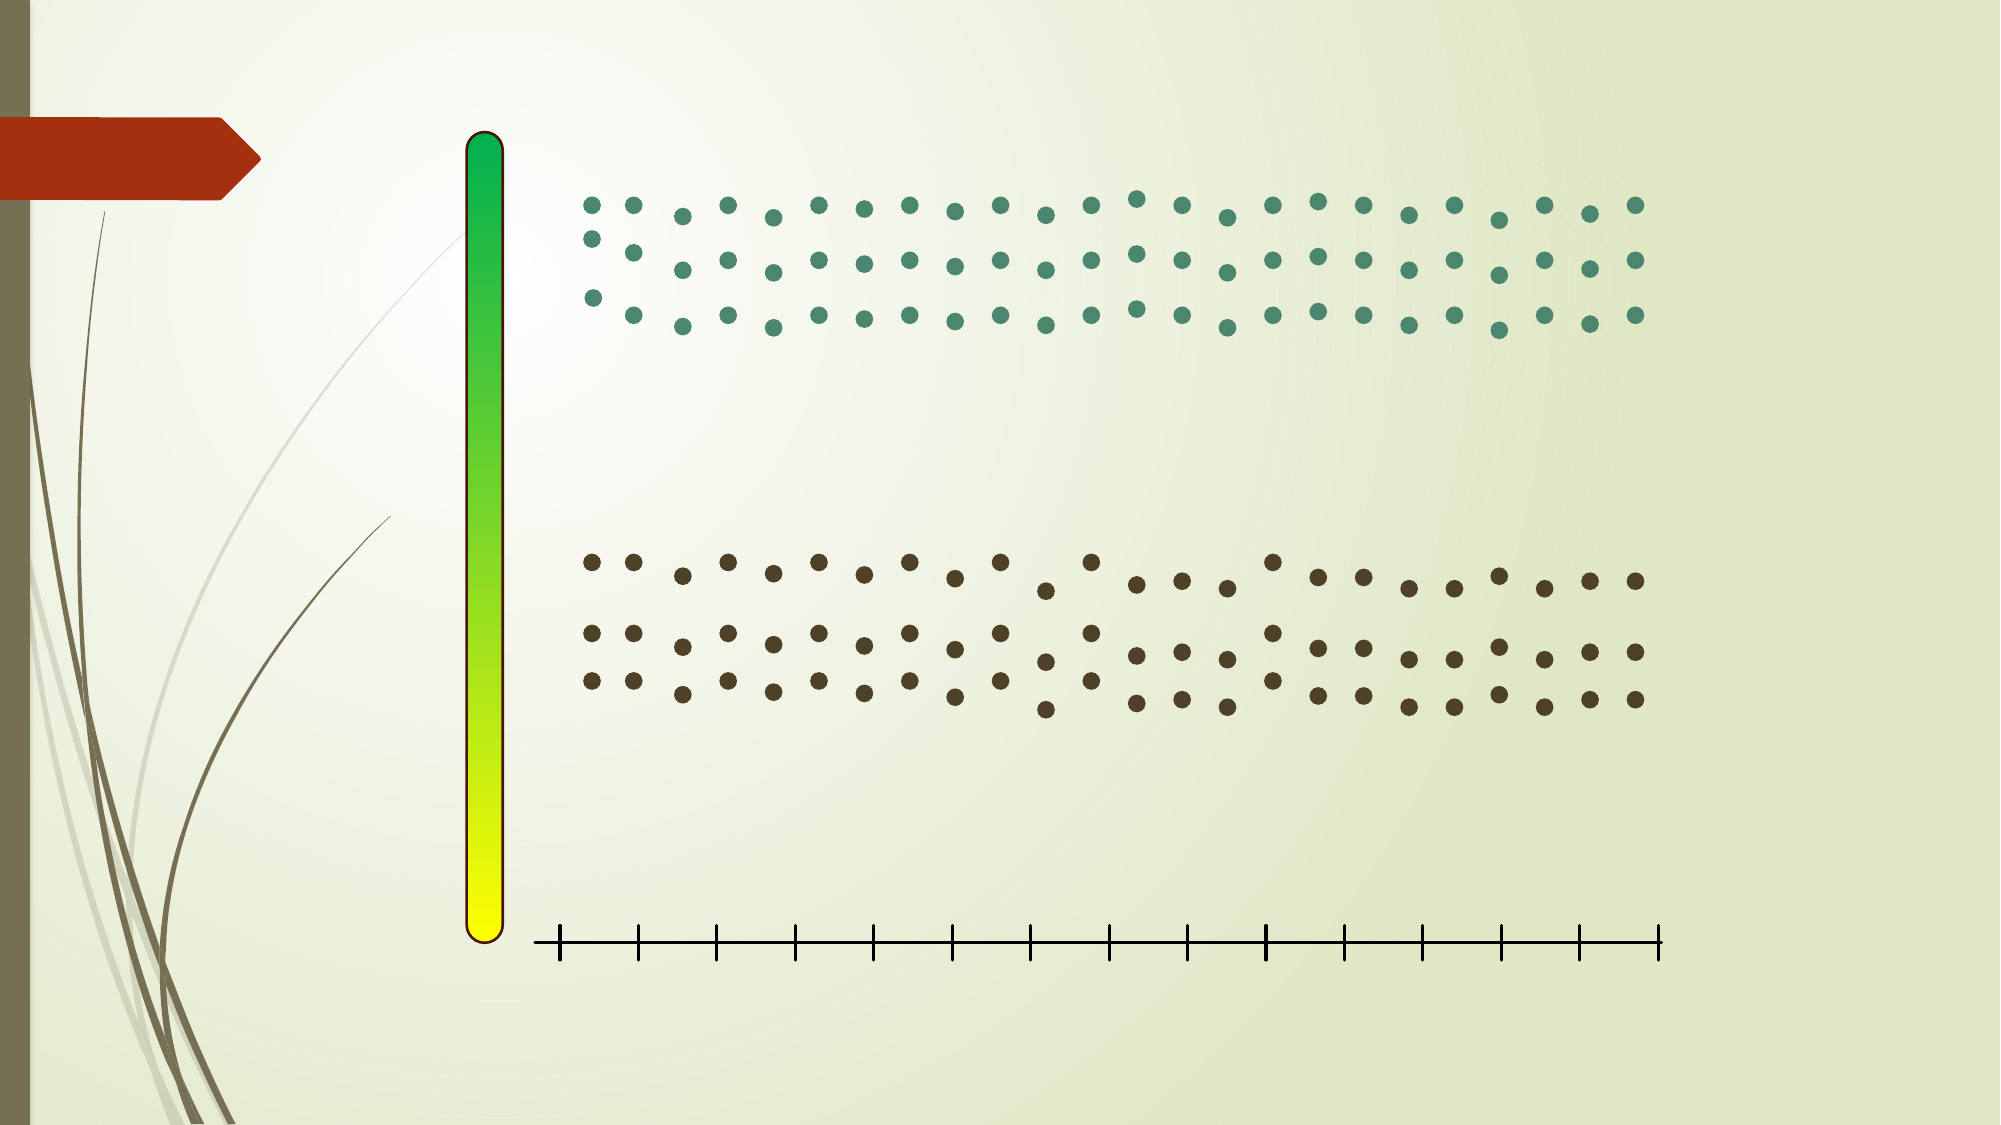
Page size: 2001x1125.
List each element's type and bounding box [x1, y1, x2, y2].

text_box [1534, 195, 1555, 216]
text_box [1353, 250, 1374, 271]
text_box [1172, 305, 1193, 326]
text_box [808, 670, 830, 692]
text_box [1308, 301, 1329, 322]
text_box [1172, 571, 1193, 592]
text_box [581, 670, 603, 692]
text_box [1534, 305, 1555, 326]
text_box [1353, 567, 1374, 588]
text_box [1399, 578, 1420, 599]
text_box [763, 634, 784, 655]
text_box [899, 552, 920, 573]
text_box [1444, 578, 1465, 599]
text_box [1625, 571, 1646, 592]
text_box [854, 308, 875, 330]
text_box [718, 305, 739, 326]
text_box [763, 317, 784, 338]
text_box [1625, 305, 1646, 326]
text_box [623, 623, 644, 644]
text_box [1579, 571, 1601, 592]
text_box [990, 670, 1011, 692]
text_box [672, 637, 693, 658]
text_box [1126, 188, 1147, 210]
text_box [1625, 689, 1646, 710]
text_box [672, 316, 693, 337]
text_box [1579, 642, 1601, 663]
text_box [945, 639, 966, 660]
text_box [763, 682, 784, 703]
text_box [1625, 195, 1646, 216]
text_box [1308, 685, 1329, 707]
text_box [1262, 670, 1284, 692]
text_box [1534, 250, 1555, 271]
text_box [1035, 260, 1057, 281]
text_box [718, 670, 739, 692]
text_box [1035, 699, 1057, 720]
text_box [899, 250, 920, 271]
text_box [1534, 697, 1555, 718]
text_box [1625, 642, 1646, 663]
text_box [1308, 191, 1329, 212]
text_box [1217, 317, 1238, 338]
text_box [718, 250, 739, 271]
text_box [899, 305, 920, 326]
text_box [623, 195, 644, 216]
text_box [1262, 195, 1284, 216]
text_box [623, 670, 644, 692]
text_box [1534, 578, 1555, 599]
text_box [718, 623, 739, 644]
text_box [1625, 250, 1646, 271]
text_box [623, 552, 644, 573]
text_box [1308, 638, 1329, 659]
text_box [1262, 623, 1284, 644]
text_box [1579, 313, 1601, 335]
text_box [1579, 689, 1601, 710]
text_box [854, 253, 875, 275]
text_box [465, 130, 505, 945]
text_box [1035, 652, 1057, 673]
text_box [1489, 684, 1510, 705]
text_box [1353, 638, 1374, 659]
text_box [1489, 566, 1510, 587]
text_box [945, 568, 966, 589]
text_box [581, 623, 603, 644]
text_box [990, 195, 1011, 216]
text_box [1444, 305, 1465, 326]
text_box [718, 195, 739, 216]
text_box [899, 195, 920, 216]
text_box [1126, 693, 1147, 714]
text_box [1035, 315, 1057, 336]
text_box [1489, 637, 1510, 658]
text_box [763, 563, 784, 584]
text_box [1444, 649, 1465, 670]
text_box [1399, 315, 1420, 336]
text_box [1262, 552, 1284, 573]
text_box [1126, 298, 1147, 320]
text_box [1081, 250, 1102, 271]
text_box [945, 201, 966, 222]
text_box [1035, 205, 1057, 226]
text_box [854, 635, 875, 657]
text_box [808, 250, 830, 271]
text_box [1217, 578, 1238, 599]
text_box [1172, 250, 1193, 271]
text_box [1126, 574, 1147, 596]
text_box [1308, 567, 1329, 588]
text_box [945, 311, 966, 332]
text_box [1172, 689, 1193, 710]
text_box [808, 552, 830, 573]
text_box [1444, 697, 1465, 718]
text_box [718, 552, 739, 573]
text_box [623, 305, 644, 326]
text_box [1399, 260, 1420, 281]
text_box [854, 564, 875, 586]
text_box [1444, 195, 1465, 216]
text_box [1217, 207, 1238, 228]
text_box [1489, 265, 1510, 286]
text_box [1081, 670, 1102, 692]
text_box [1489, 320, 1510, 341]
text_box [763, 262, 784, 283]
text_box [1399, 697, 1420, 718]
text_box [672, 260, 693, 281]
text_box [1126, 645, 1147, 667]
text_box [1081, 305, 1102, 326]
text_box [808, 195, 830, 216]
text_box [581, 228, 603, 250]
text_box [672, 206, 693, 227]
text_box [1308, 246, 1329, 267]
text_box [854, 683, 875, 704]
text_box [990, 623, 1011, 644]
text_box [1579, 203, 1601, 225]
text_box [854, 198, 875, 220]
text_box [1579, 258, 1601, 280]
text_box [1489, 210, 1510, 231]
text_box [581, 195, 603, 216]
text_box [1399, 205, 1420, 226]
text_box [1081, 623, 1102, 644]
text_box [899, 623, 920, 644]
text_box [1262, 305, 1284, 326]
text_box [808, 623, 830, 644]
text_box [990, 305, 1011, 326]
text_box [1217, 697, 1238, 718]
text_box [1353, 195, 1374, 216]
text_box [1172, 195, 1193, 216]
text_box [581, 552, 603, 573]
text_box [1353, 685, 1374, 707]
text_box [1534, 649, 1555, 670]
text_box [1081, 195, 1102, 216]
text_box [1262, 250, 1284, 271]
text_box [623, 242, 644, 263]
text_box [583, 287, 604, 309]
text_box [672, 566, 693, 587]
text_box [1126, 243, 1147, 265]
text_box [1353, 305, 1374, 326]
text_box [990, 552, 1011, 573]
text_box [945, 256, 966, 277]
text_box [672, 684, 693, 705]
text_box [1399, 649, 1420, 670]
text_box [945, 687, 966, 708]
text_box [1217, 649, 1238, 670]
text_box [1172, 642, 1193, 663]
text_box [990, 250, 1011, 271]
text_box [1444, 250, 1465, 271]
text_box [1035, 581, 1057, 602]
text_box [808, 305, 830, 326]
text_box [763, 207, 784, 228]
text_box [1217, 262, 1238, 283]
text_box [1081, 552, 1102, 573]
text_box [899, 670, 920, 692]
